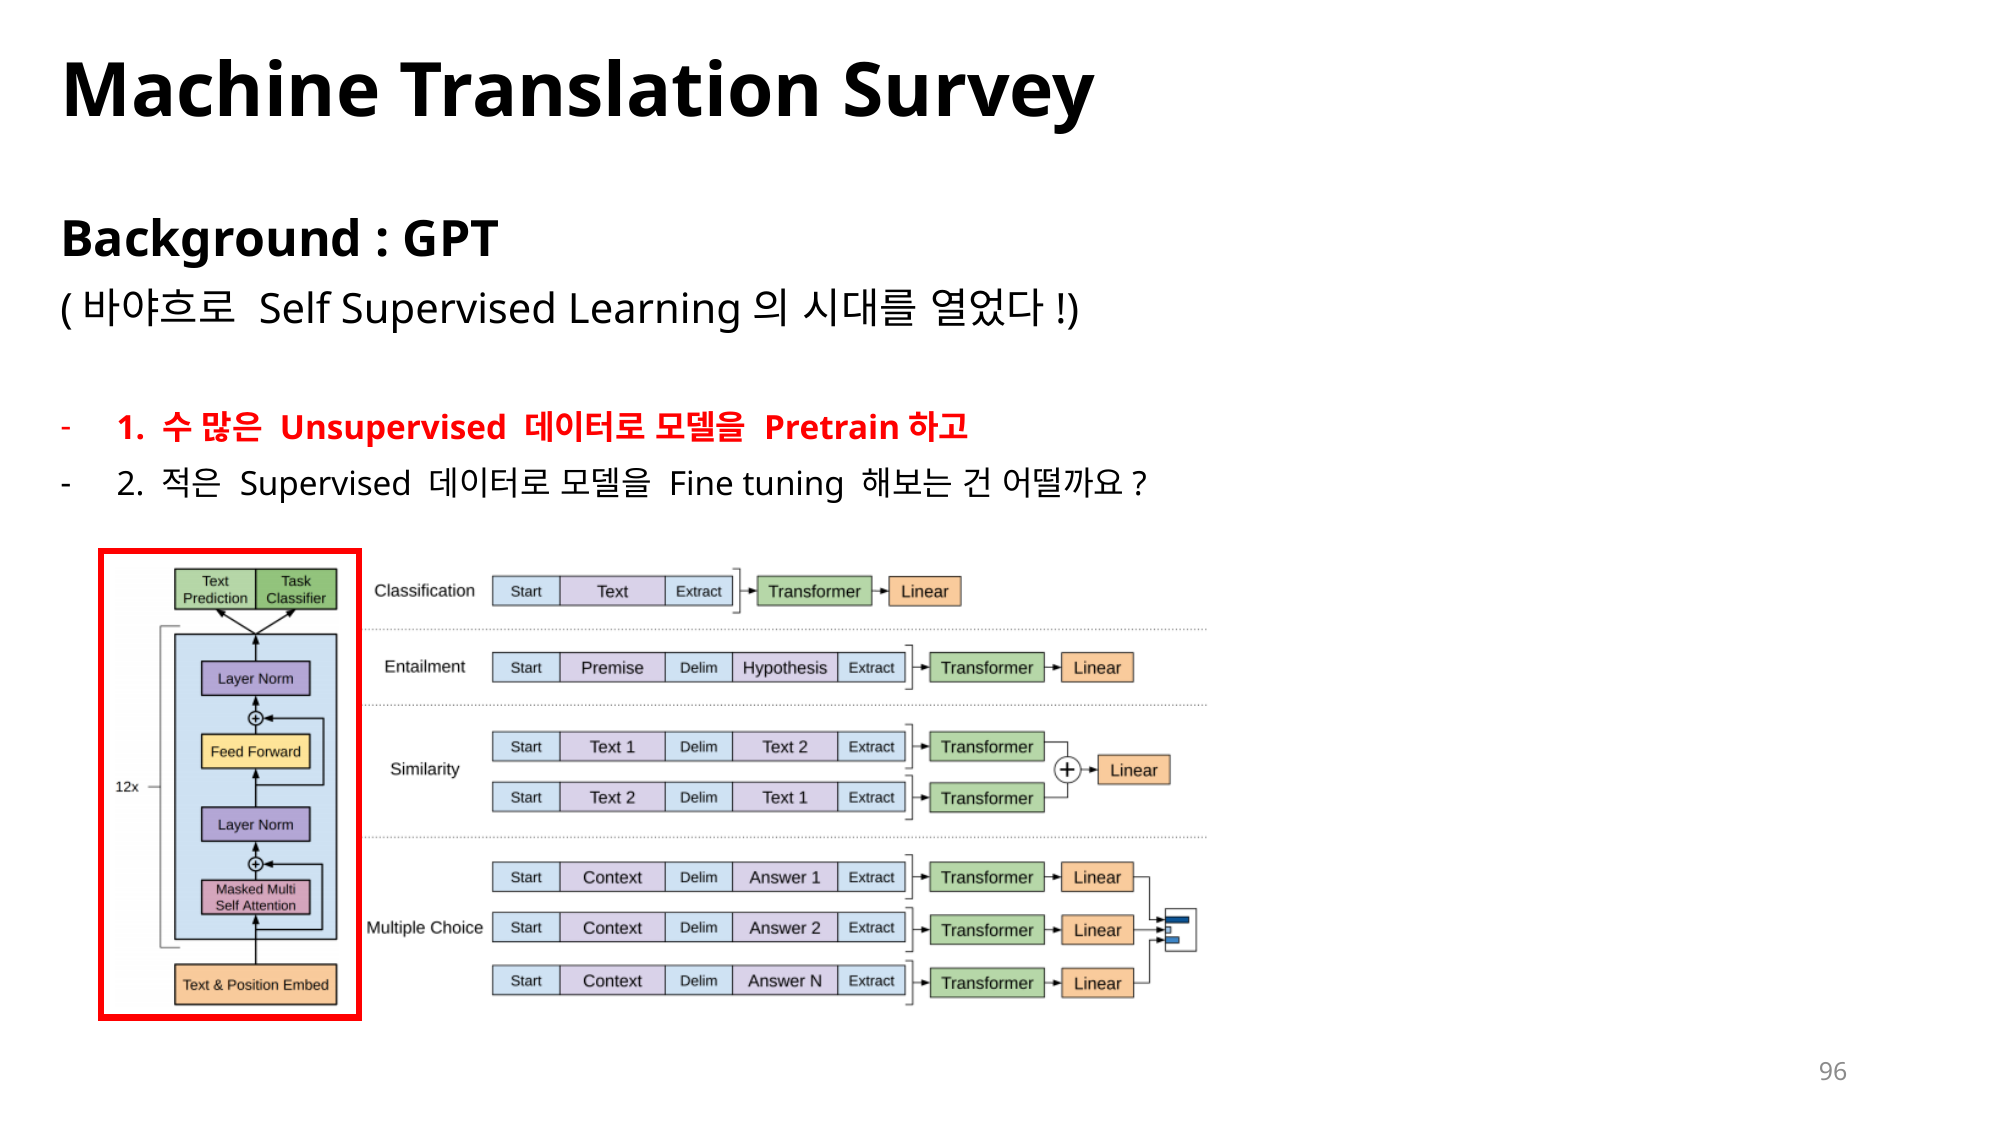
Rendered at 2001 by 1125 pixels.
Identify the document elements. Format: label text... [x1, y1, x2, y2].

slide_number 96 [1412, 1042, 1863, 1103]
picture [74, 543, 1242, 1018]
subtitle Background : GPT (바야흐로 Self Supervised Learning의 시대를 열었다!) 1. 수 많은 Unsupervised 데이터로 모델을 Pretrain하고 2. 적은 Supervised 데이터로 모델을 Fine tuning 해보는 건 어떨까요? [45, 205, 1656, 1117]
text_box Machine Translation Survey [45, 0, 1271, 141]
